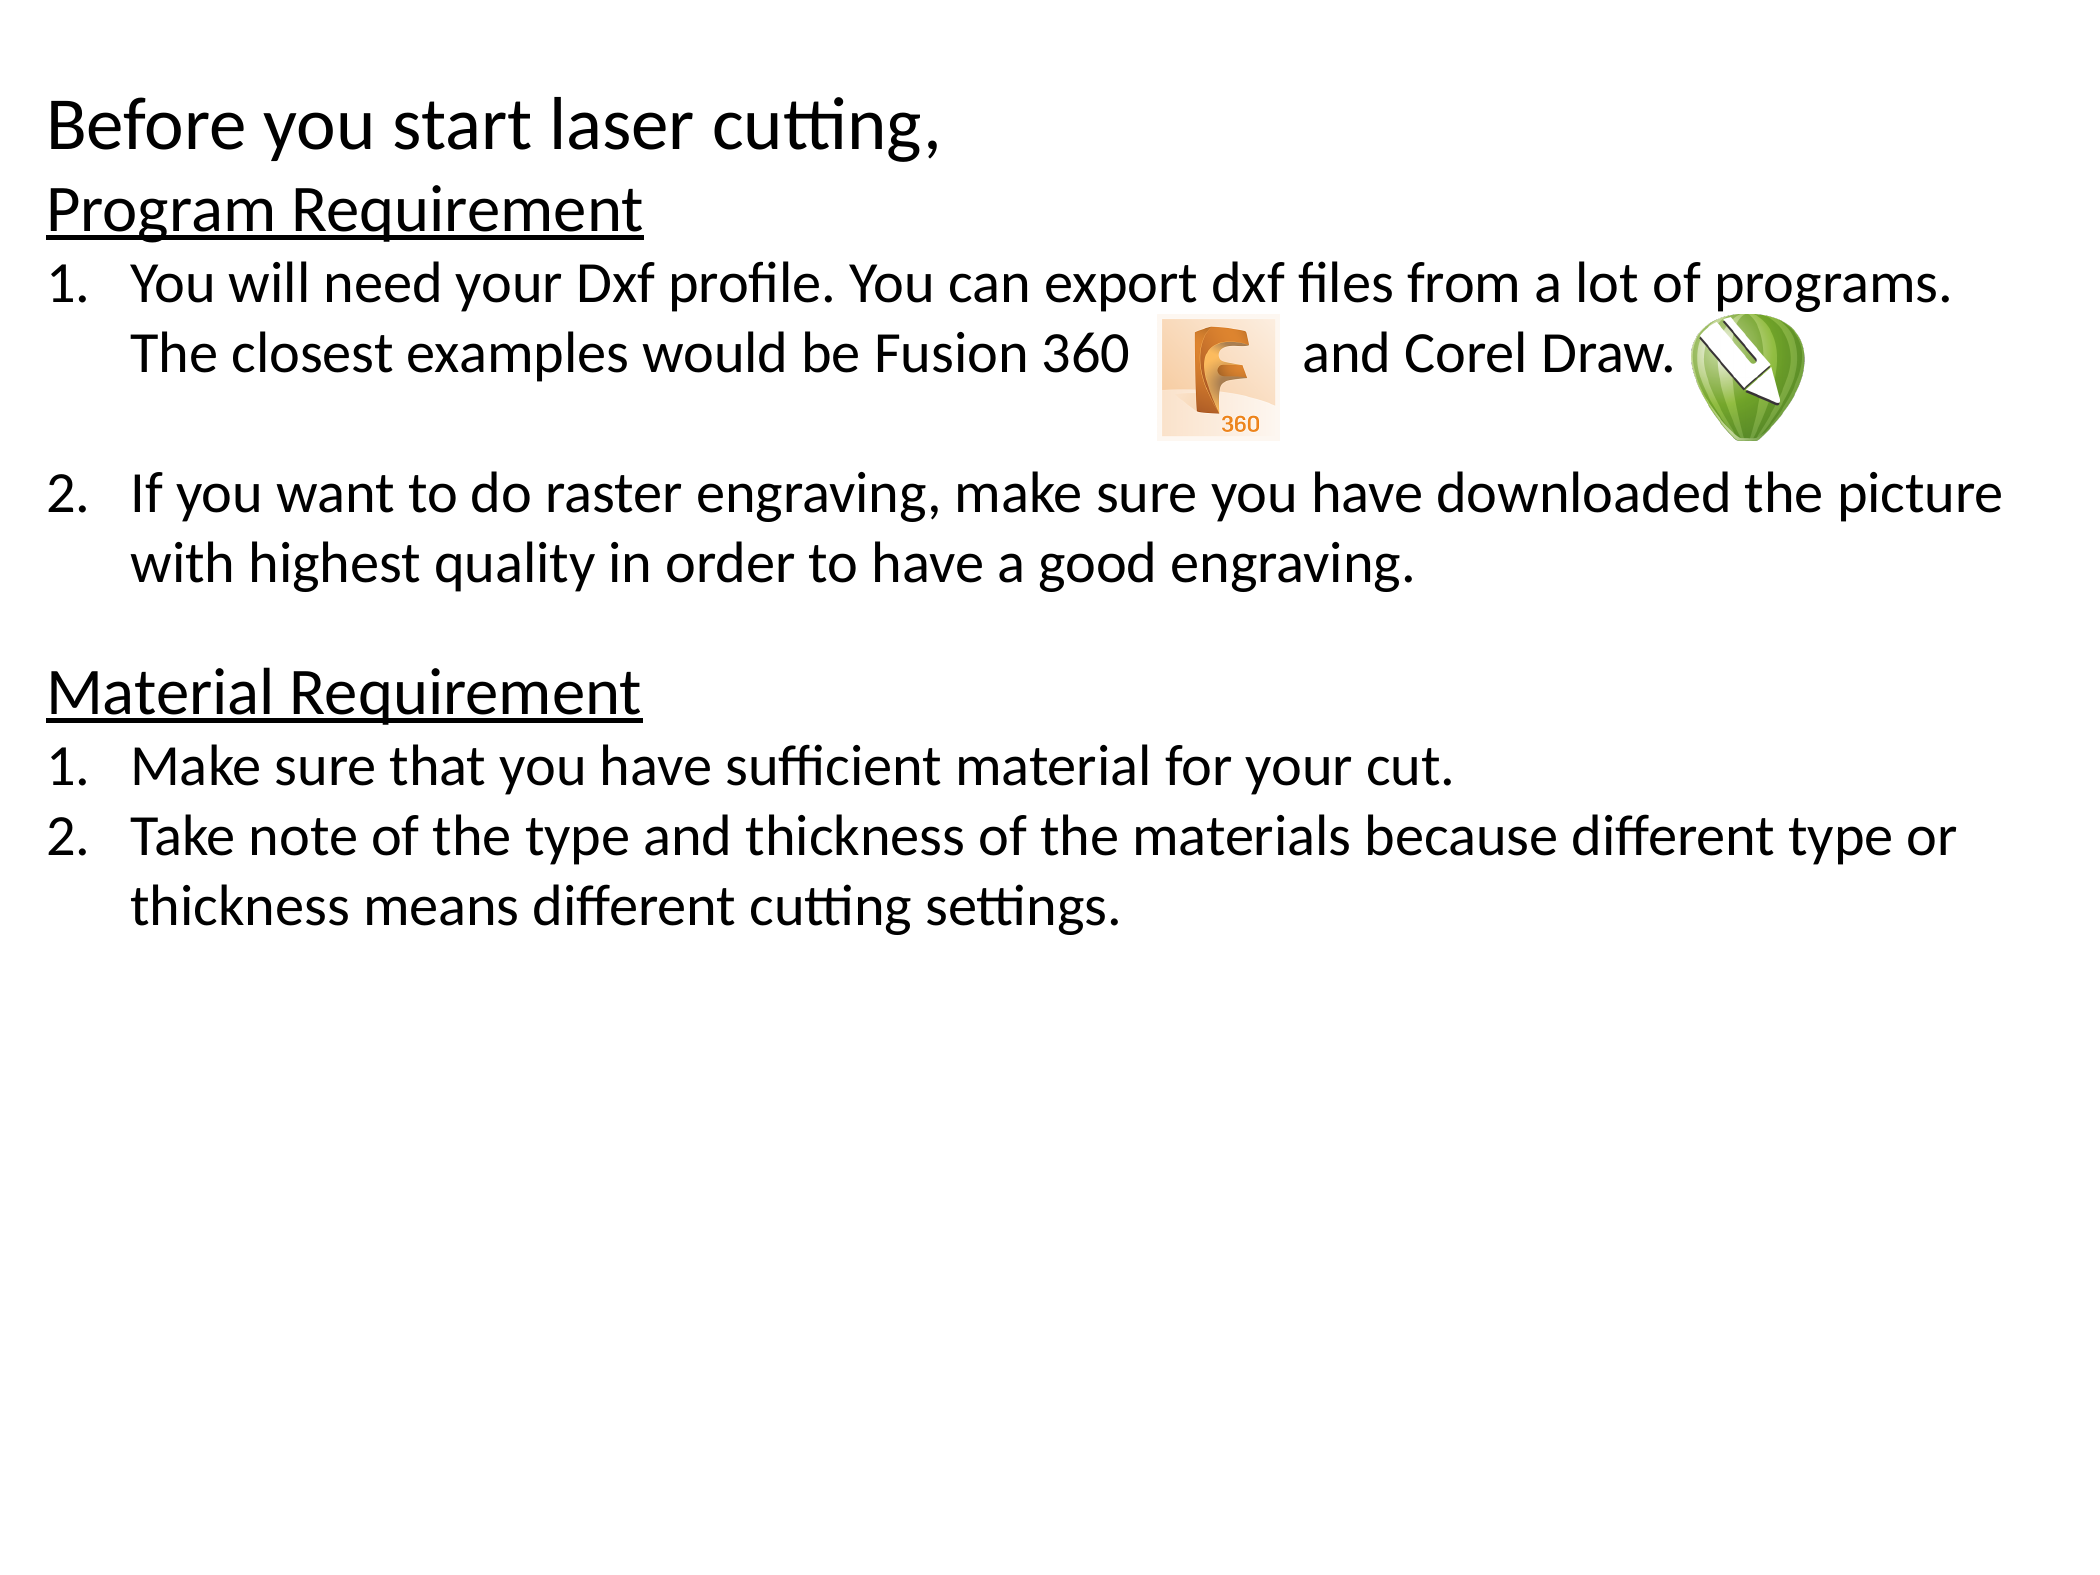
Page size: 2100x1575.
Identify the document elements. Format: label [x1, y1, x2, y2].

text_box [31, 66, 2069, 1029]
